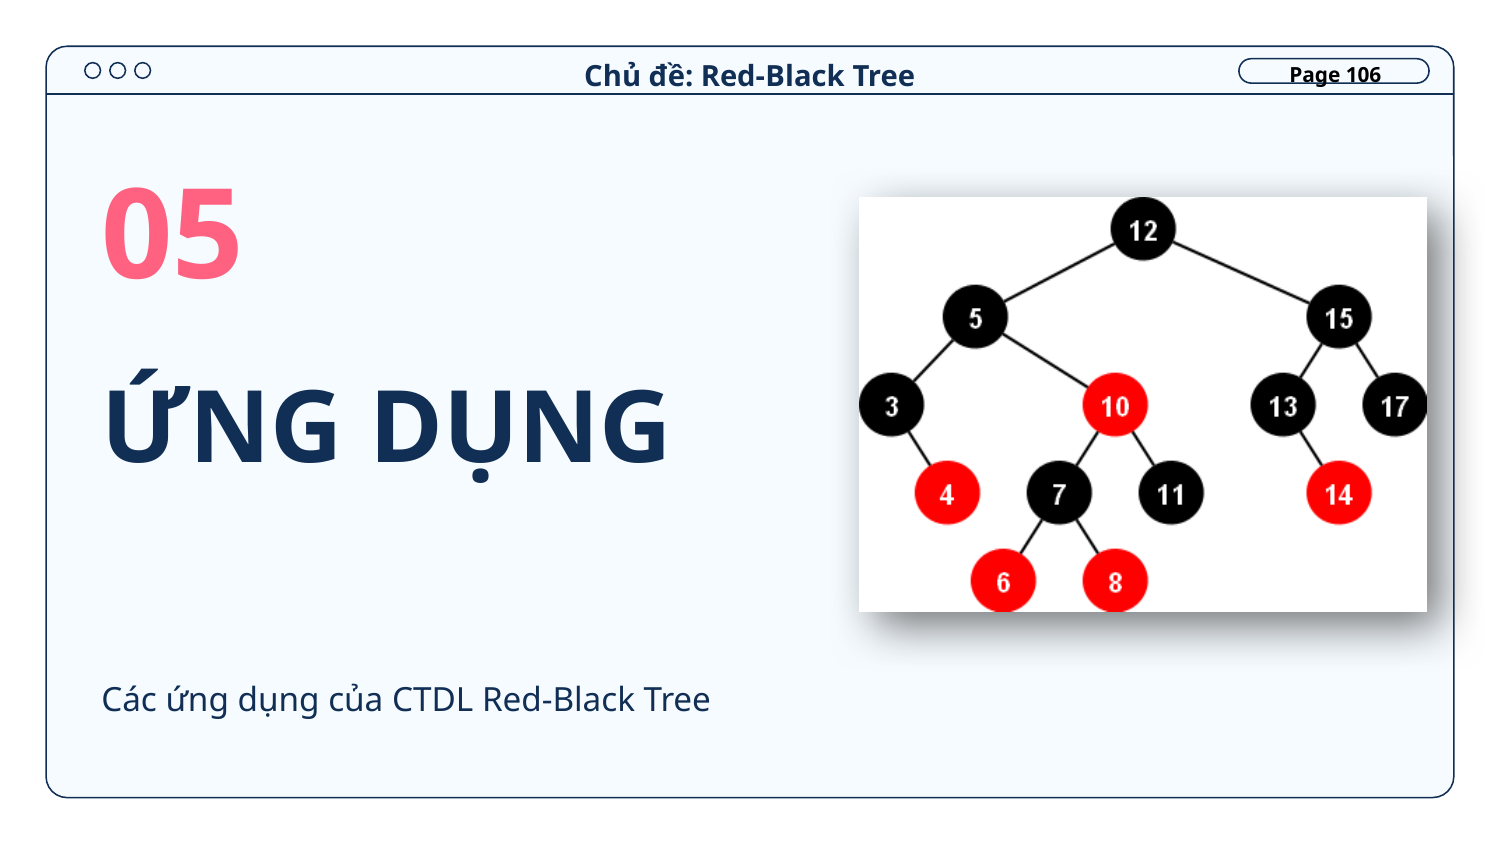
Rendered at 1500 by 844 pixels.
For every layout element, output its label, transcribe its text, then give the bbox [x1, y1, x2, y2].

text_box Page 106 [1274, 53, 1398, 94]
subtitle Các ứng dụng của CTDL Red-Black Tree [86, 662, 896, 738]
text_box Chủ đề: Red-Black Tree [569, 41, 931, 110]
picture [846, 197, 1441, 612]
title ỨNG DỤNG [86, 346, 840, 498]
title 05 [86, 181, 366, 320]
